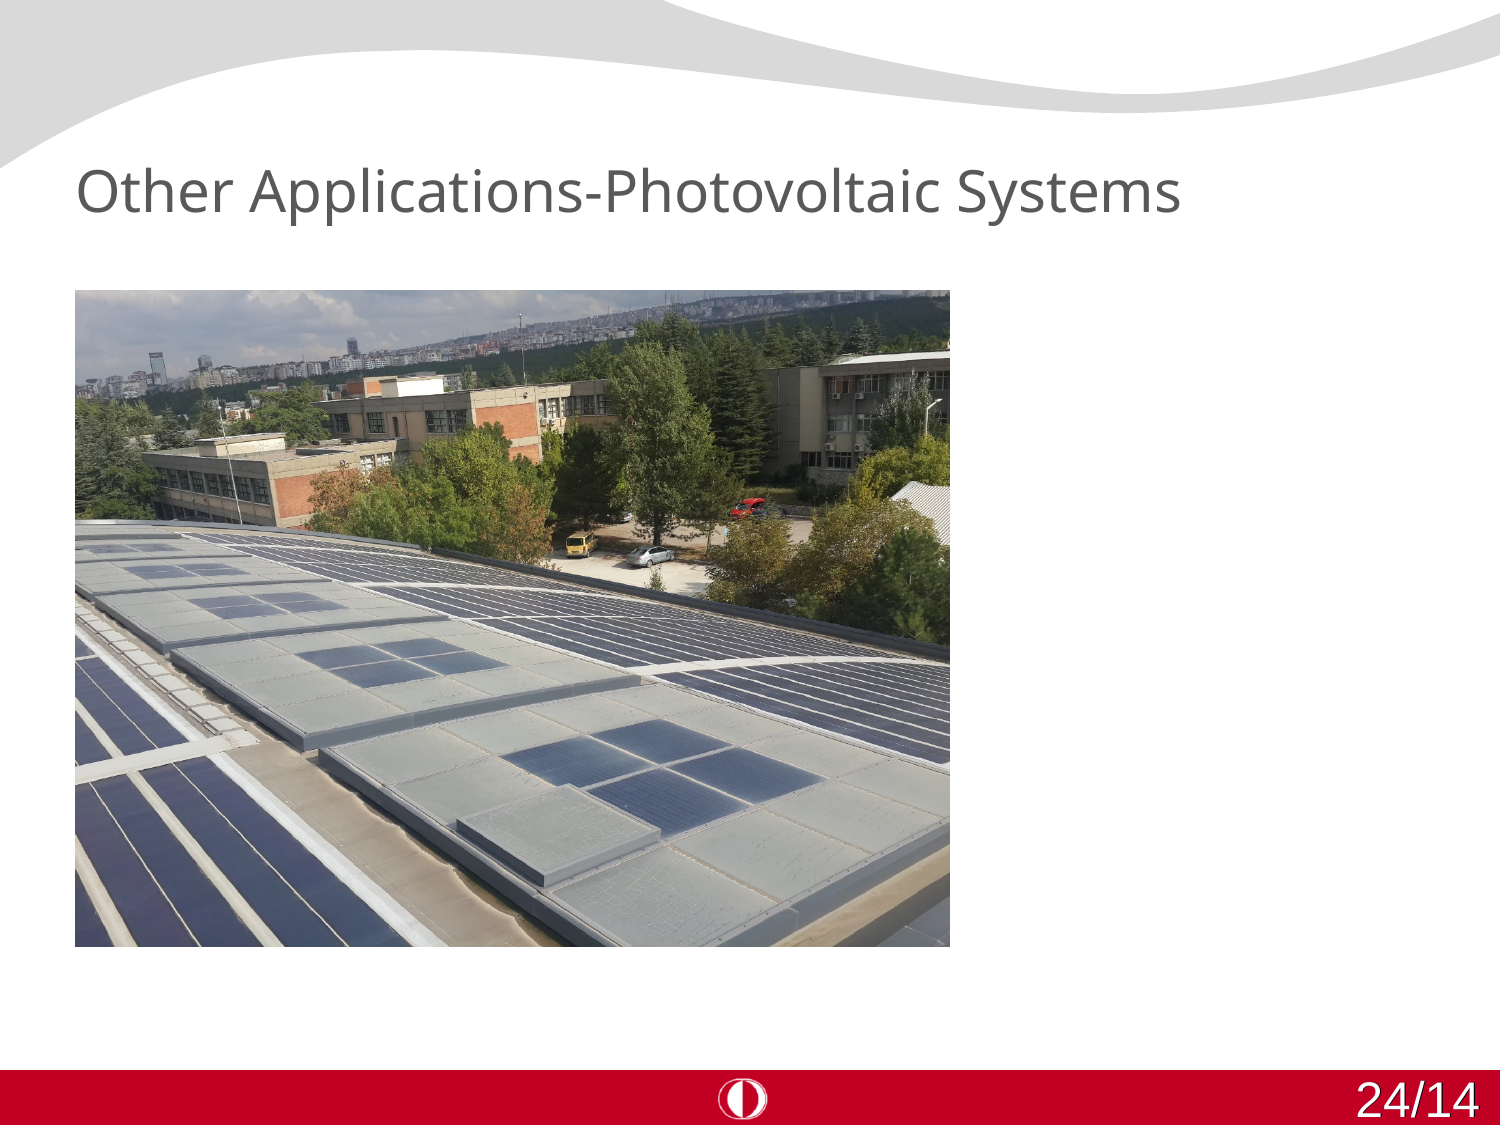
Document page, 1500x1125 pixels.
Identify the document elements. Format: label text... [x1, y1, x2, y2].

picture [713, 1078, 781, 1122]
title Other Applications-Photovoltaic Systems [75, 55, 1425, 224]
picture [74, 290, 950, 947]
